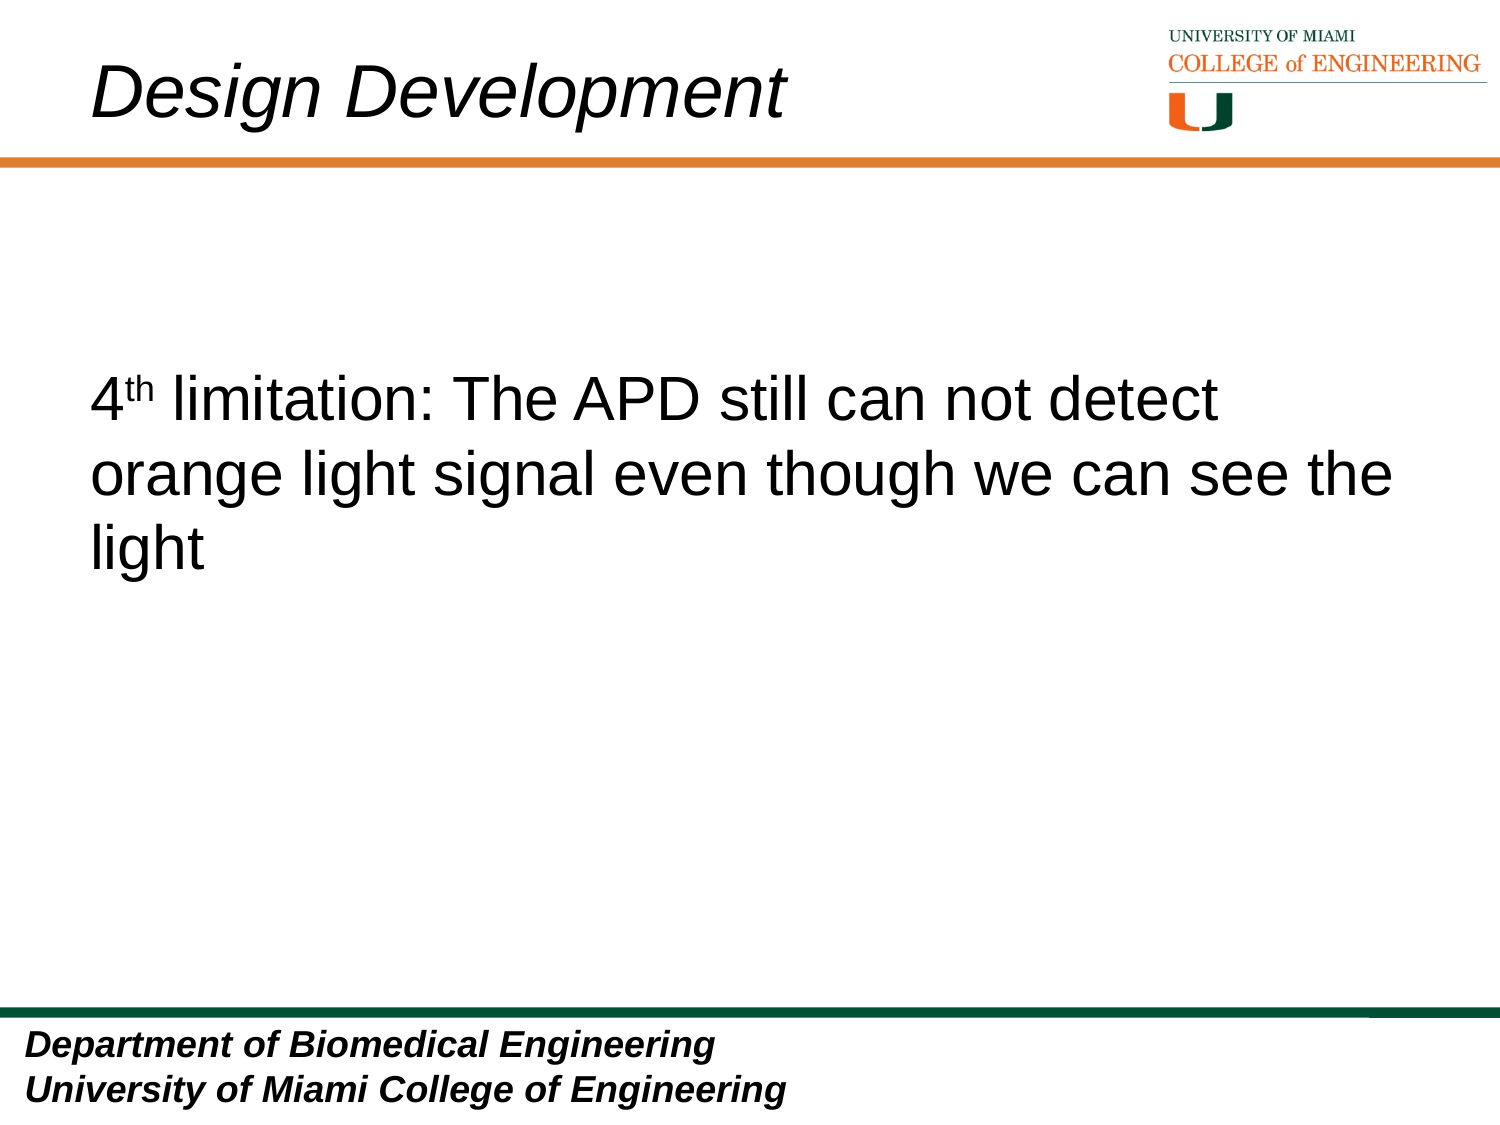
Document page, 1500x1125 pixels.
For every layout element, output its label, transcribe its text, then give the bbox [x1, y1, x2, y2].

picture [1426, 24, 1488, 138]
list 4th limitation: The APD still can not detect orange light signal even though we can see the light [74, 349, 1426, 588]
title Design Development [74, 12, 1426, 163]
